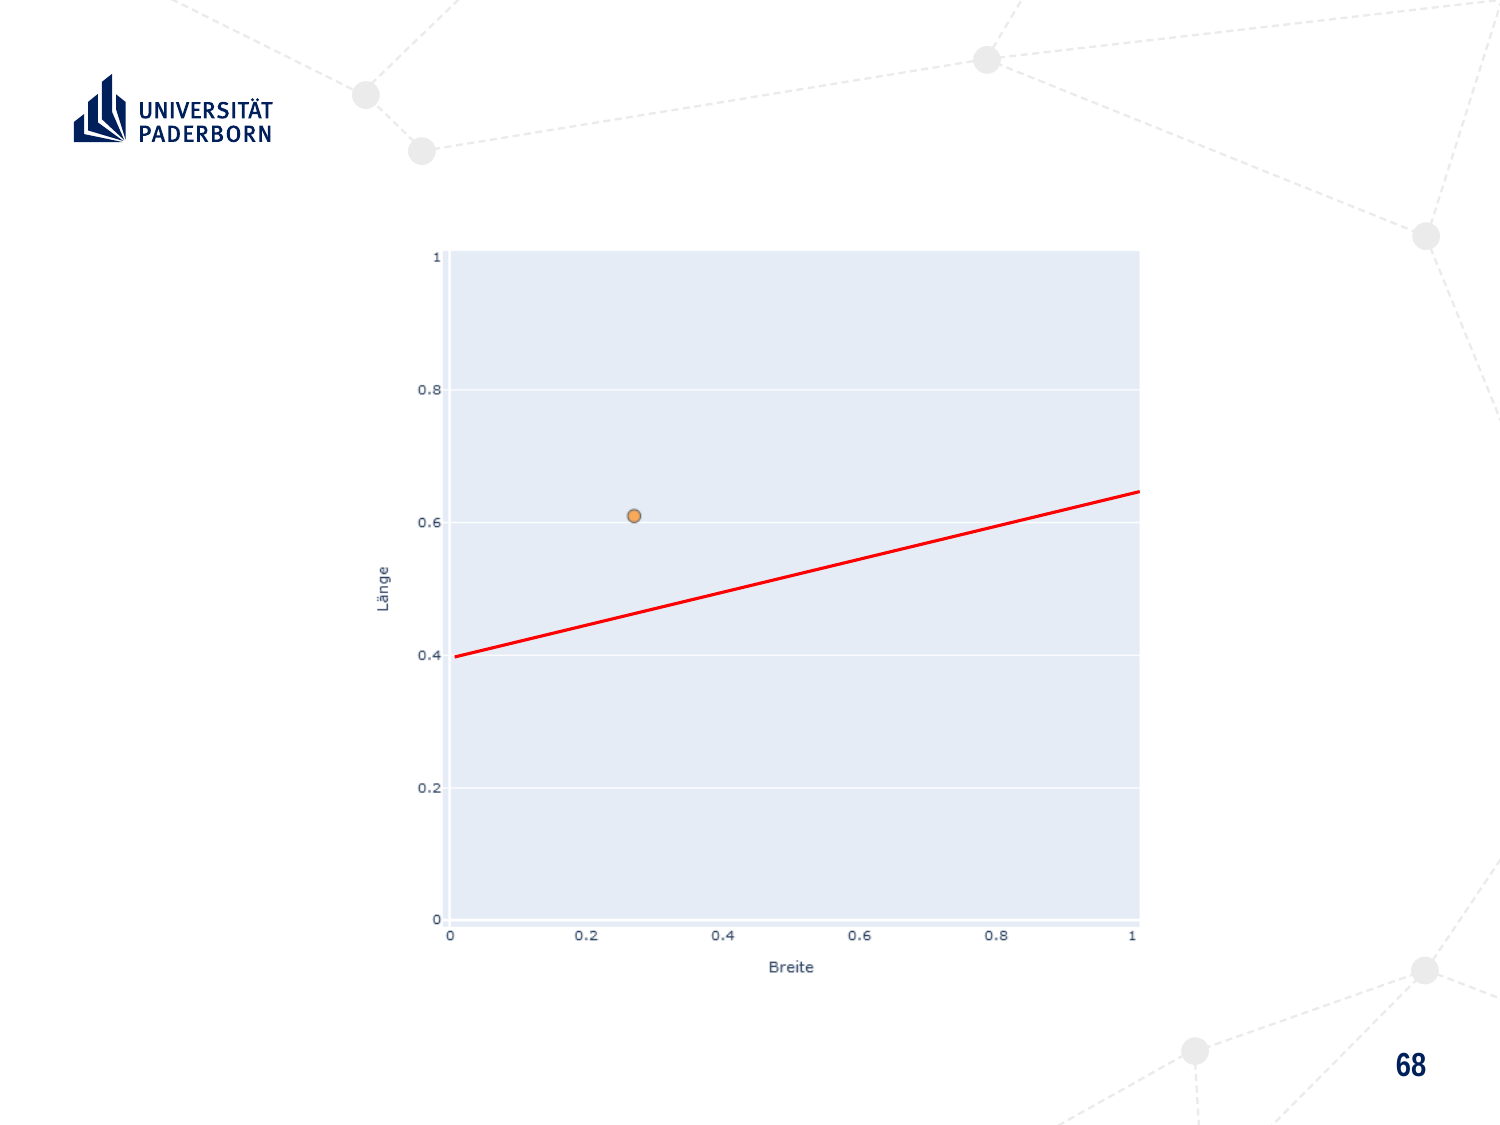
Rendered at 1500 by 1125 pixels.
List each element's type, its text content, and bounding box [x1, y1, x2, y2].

picture [360, 219, 1188, 986]
slide_number 68 [1308, 1042, 1427, 1091]
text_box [454, 491, 1140, 657]
